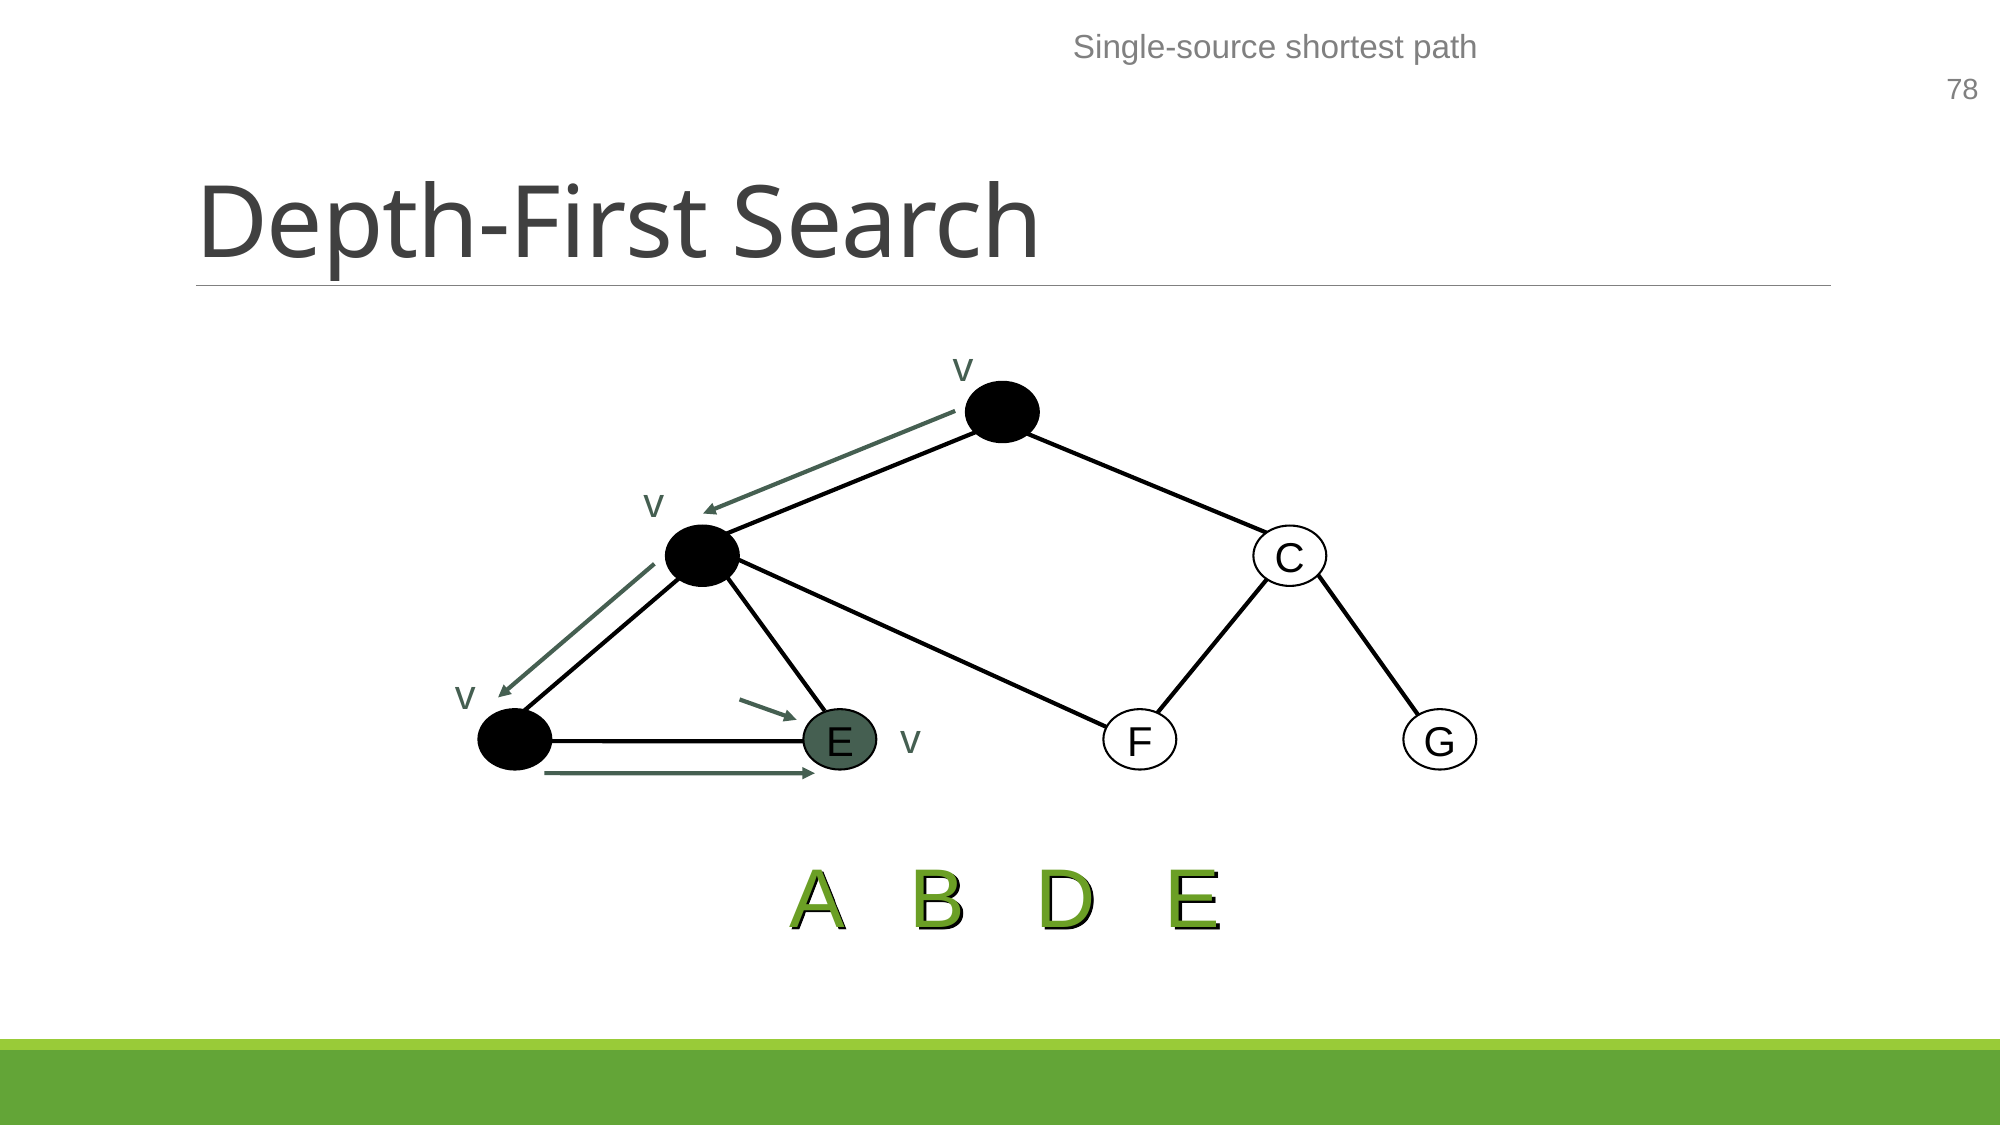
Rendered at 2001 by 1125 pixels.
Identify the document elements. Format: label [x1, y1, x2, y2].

text_box [498, 563, 655, 698]
text_box [1103, 707, 1177, 772]
text_box [1403, 707, 1477, 772]
text_box [774, 836, 1236, 952]
text_box [739, 699, 797, 722]
list [362, 324, 1638, 1000]
text_box [628, 469, 739, 588]
text_box [439, 660, 552, 772]
text_box [544, 707, 877, 780]
text_box [937, 332, 1039, 445]
text_box [885, 704, 937, 770]
text_box [703, 410, 956, 515]
text_box [1253, 523, 1327, 588]
title [180, 47, 1830, 285]
